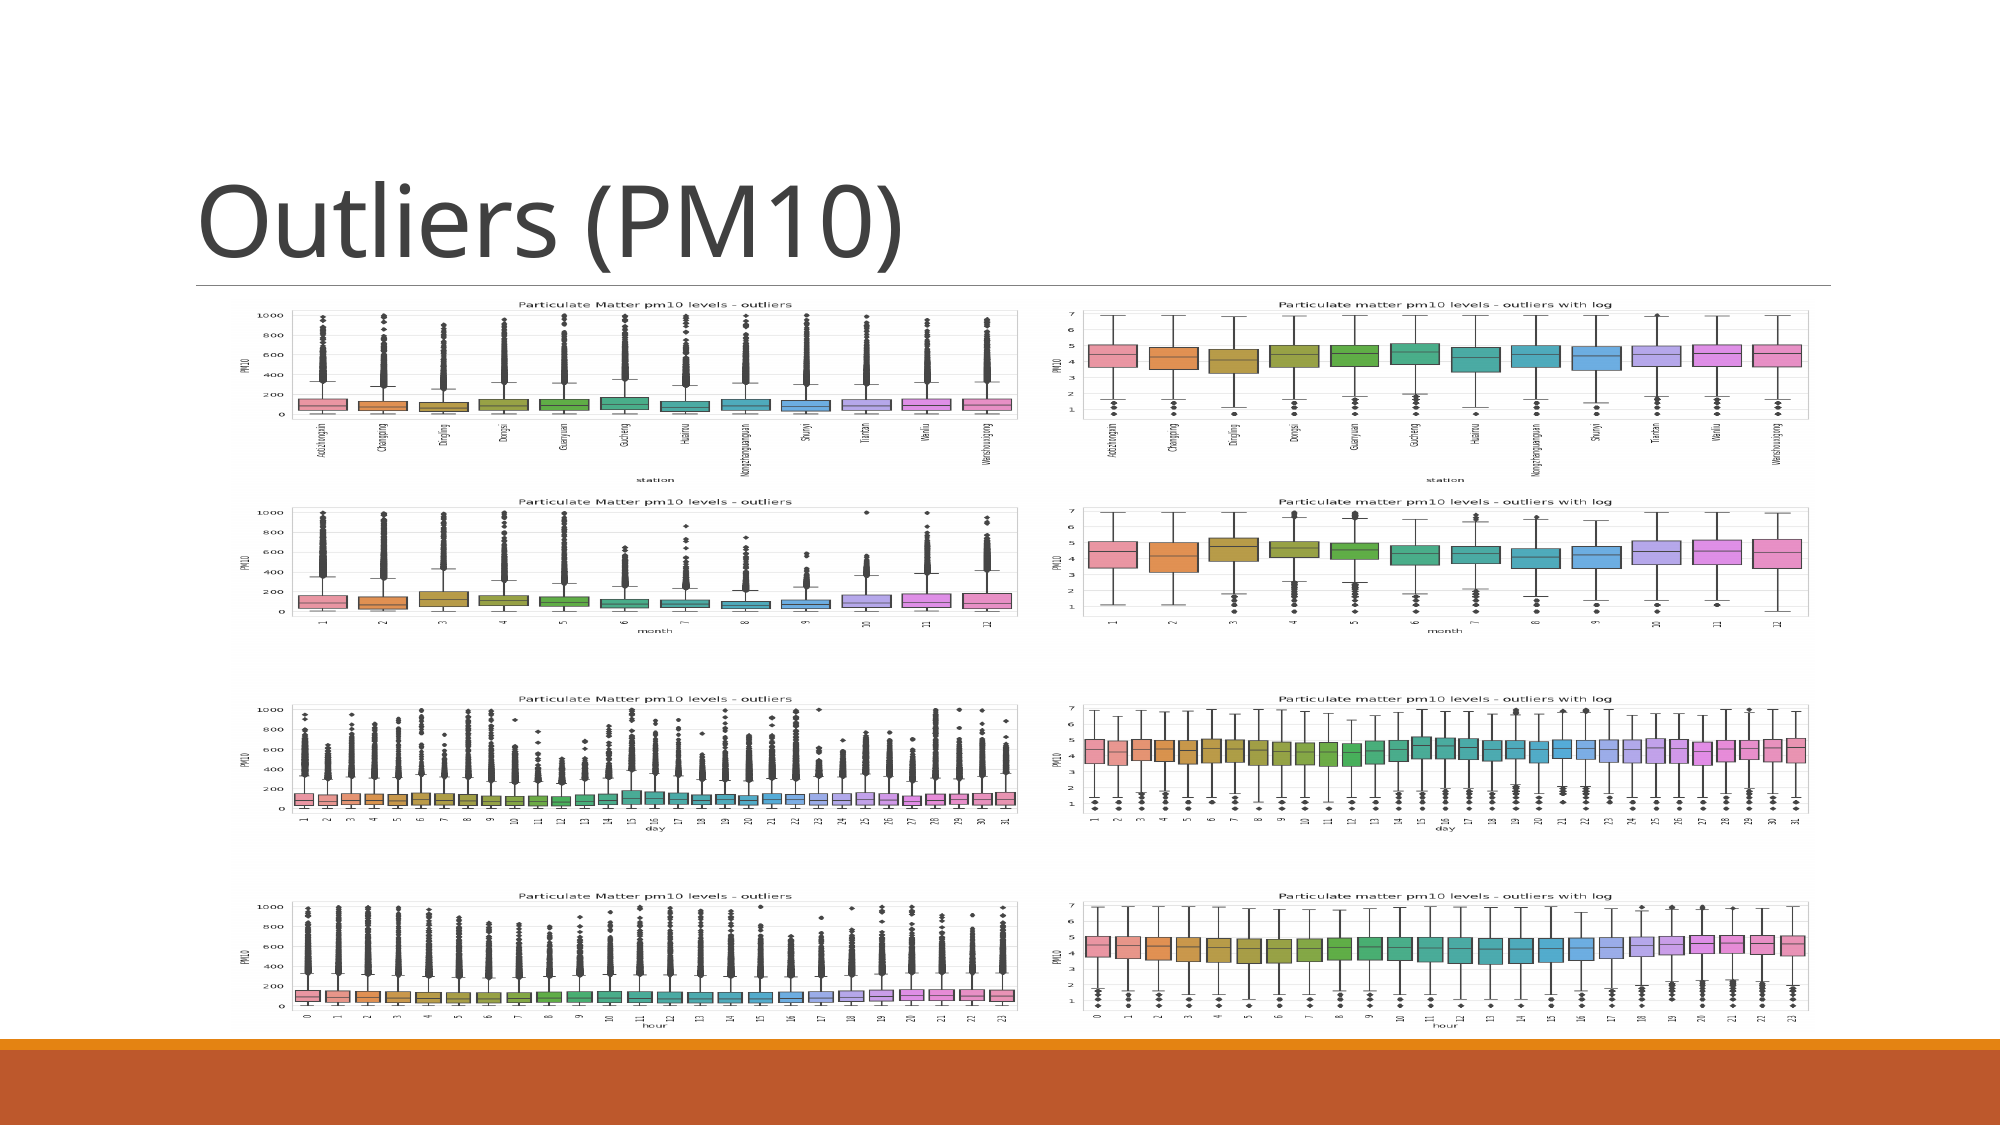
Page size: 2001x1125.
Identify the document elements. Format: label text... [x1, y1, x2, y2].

title Outliers (PM10) [180, 47, 1830, 285]
picture [231, 298, 1815, 1033]
